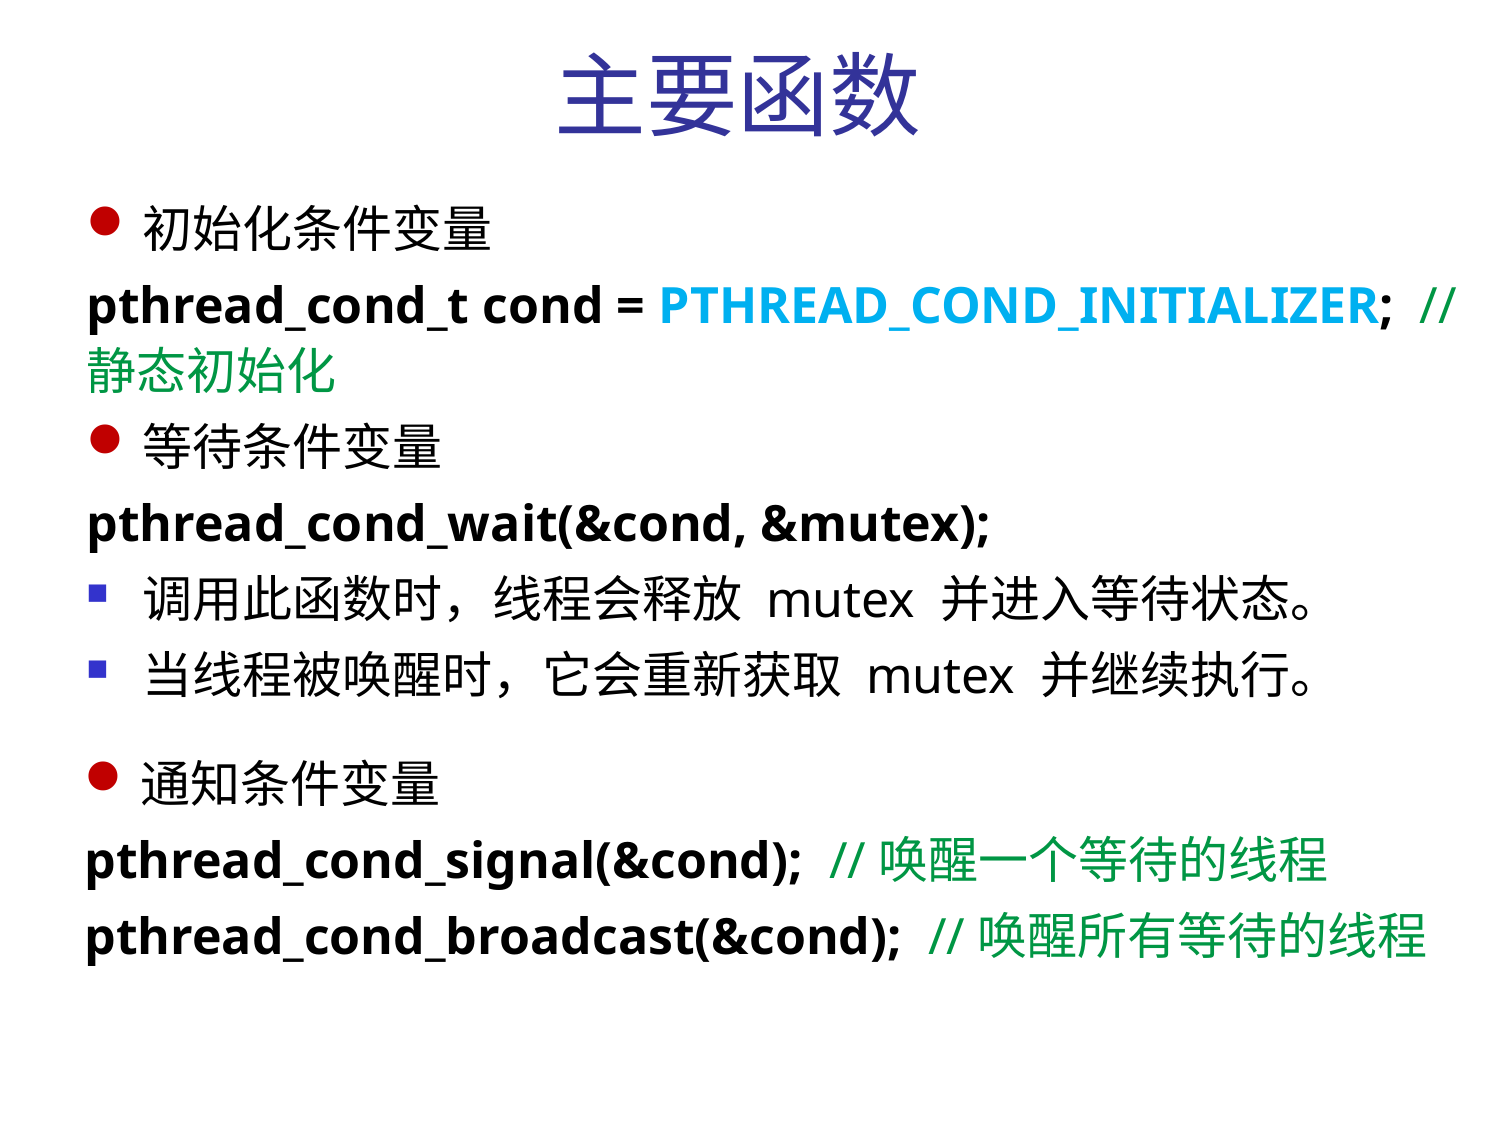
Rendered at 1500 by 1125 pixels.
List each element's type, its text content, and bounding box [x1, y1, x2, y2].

title 主要函数 [125, 30, 1351, 157]
text_box 初始化条件变量 pthread_cond_t cond = PTHREAD_COND_INITIALIZER; // 静态初始化 等待条件变量 pthread_cond_wait(&cond, &mutex); 调用此函数时，线程会释放 mutex 并进入等待状态。 当线程被唤醒时，它会重新获取 mutex 并继续执行。 [71, 184, 1495, 823]
text_box 通知条件变量 pthread_cond_signal(&cond); //唤醒一个等待的线程 pthread_cond_broadcast(&cond); //唤醒所有等待的线程 [69, 739, 1493, 988]
